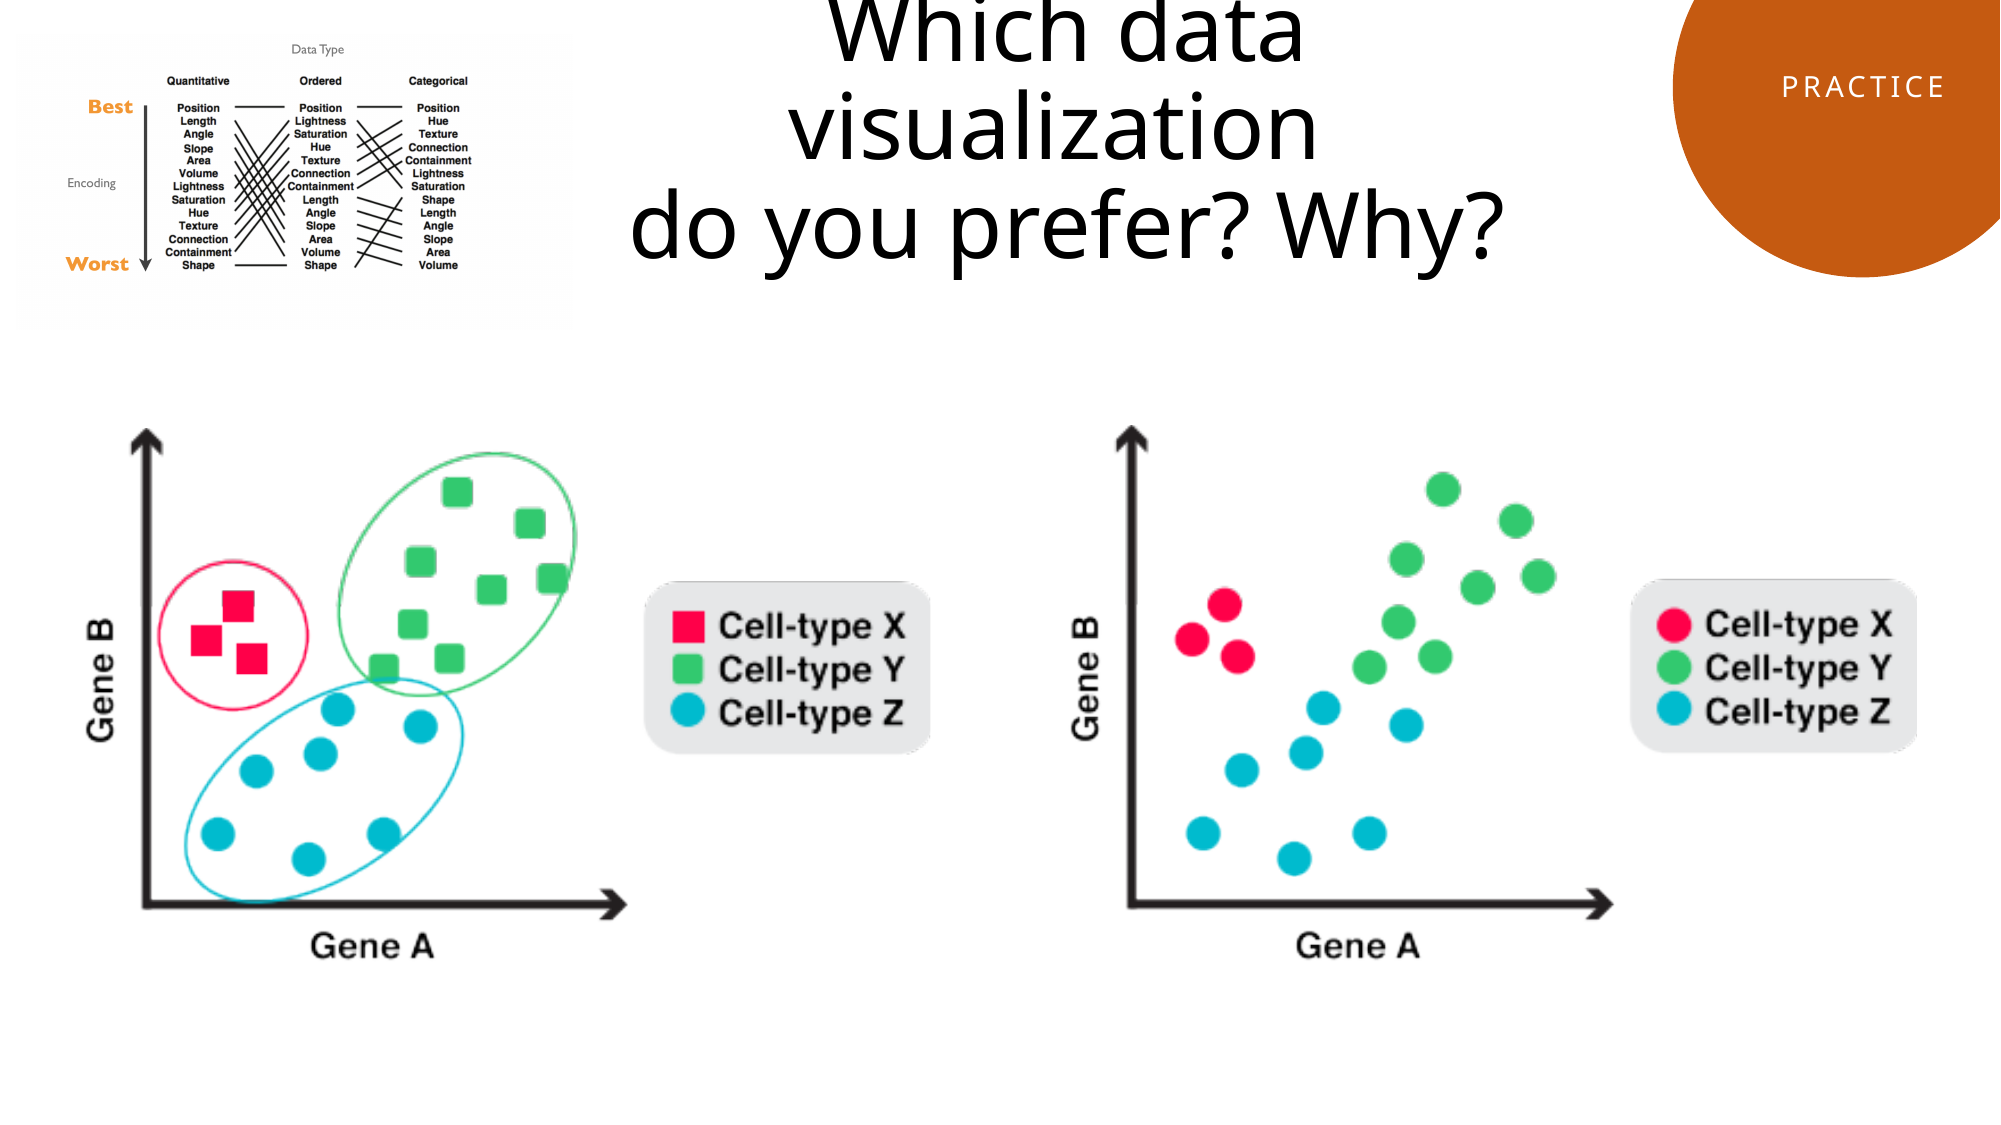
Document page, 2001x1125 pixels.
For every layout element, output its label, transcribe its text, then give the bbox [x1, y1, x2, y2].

picture [1067, 425, 1917, 975]
text_box Which data visualization do you prefer? Why? [573, 103, 1601, 287]
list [82, 428, 931, 975]
picture [16, 34, 573, 330]
text_box Practice [1672, 0, 2000, 278]
